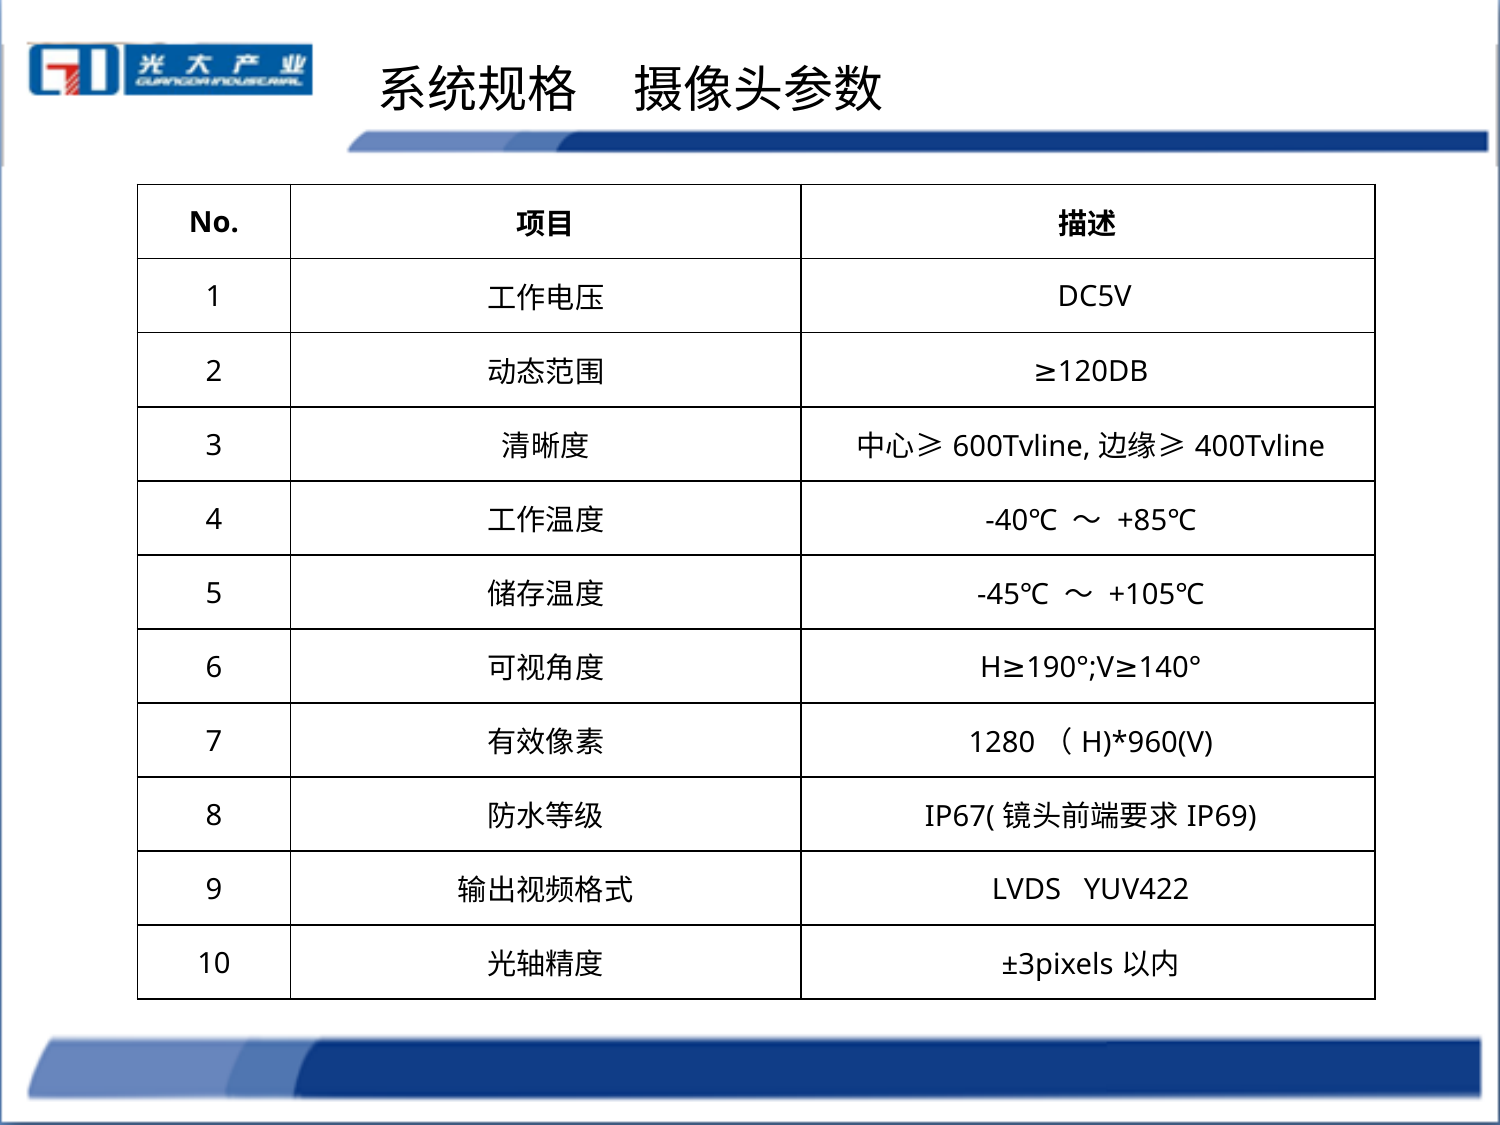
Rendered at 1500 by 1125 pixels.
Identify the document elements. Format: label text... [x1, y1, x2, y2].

table_cell H≥190°;V≥140° [802, 630, 1374, 702]
table_cell 1 [138, 259, 290, 332]
table_cell 清晰度 [291, 408, 800, 480]
table_cell 防水等级 [291, 778, 800, 850]
table_cell 6 [138, 630, 290, 702]
table_cell 1280（H)*960(V) [802, 704, 1374, 776]
table_cell 8 [138, 778, 290, 850]
table_cell 10 [138, 926, 290, 998]
table_cell IP67(镜头前端要求IP69) [802, 778, 1374, 850]
table_cell 工作电压 [291, 259, 800, 332]
table_cell 有效像素 [291, 704, 800, 776]
table_header 描述 [802, 185, 1374, 258]
table_header 项目 [291, 185, 800, 258]
text_box 系统规格 摄像头参数 [362, 49, 1375, 125]
table_cell DC5V [802, 259, 1374, 332]
table_cell 5 [138, 556, 290, 628]
table_cell 动态范围 [291, 333, 800, 406]
table_cell -40℃ ～ +85℃ [802, 482, 1374, 554]
table_cell LVDS YUV422 [802, 852, 1374, 924]
picture [0, 0, 1500, 1125]
table_cell ±3pixels以内 [802, 926, 1374, 998]
table_cell 3 [138, 408, 290, 480]
table_cell 储存温度 [291, 556, 800, 628]
table_cell 9 [138, 852, 290, 924]
table_cell 可视角度 [291, 630, 800, 702]
table_cell 2 [138, 333, 290, 406]
table_cell 中心≥600Tvline,边缘≥400Tvline [802, 408, 1374, 480]
table_cell 光轴精度 [291, 926, 800, 998]
table_cell 工作温度 [291, 482, 800, 554]
table_cell ≥120DB [802, 333, 1374, 406]
table_cell 7 [138, 704, 290, 776]
table_cell 4 [138, 482, 290, 554]
table_cell 输出视频格式 [291, 852, 800, 924]
table_cell -45℃ ～ +105℃ [802, 556, 1374, 628]
table_header No. [138, 185, 290, 258]
